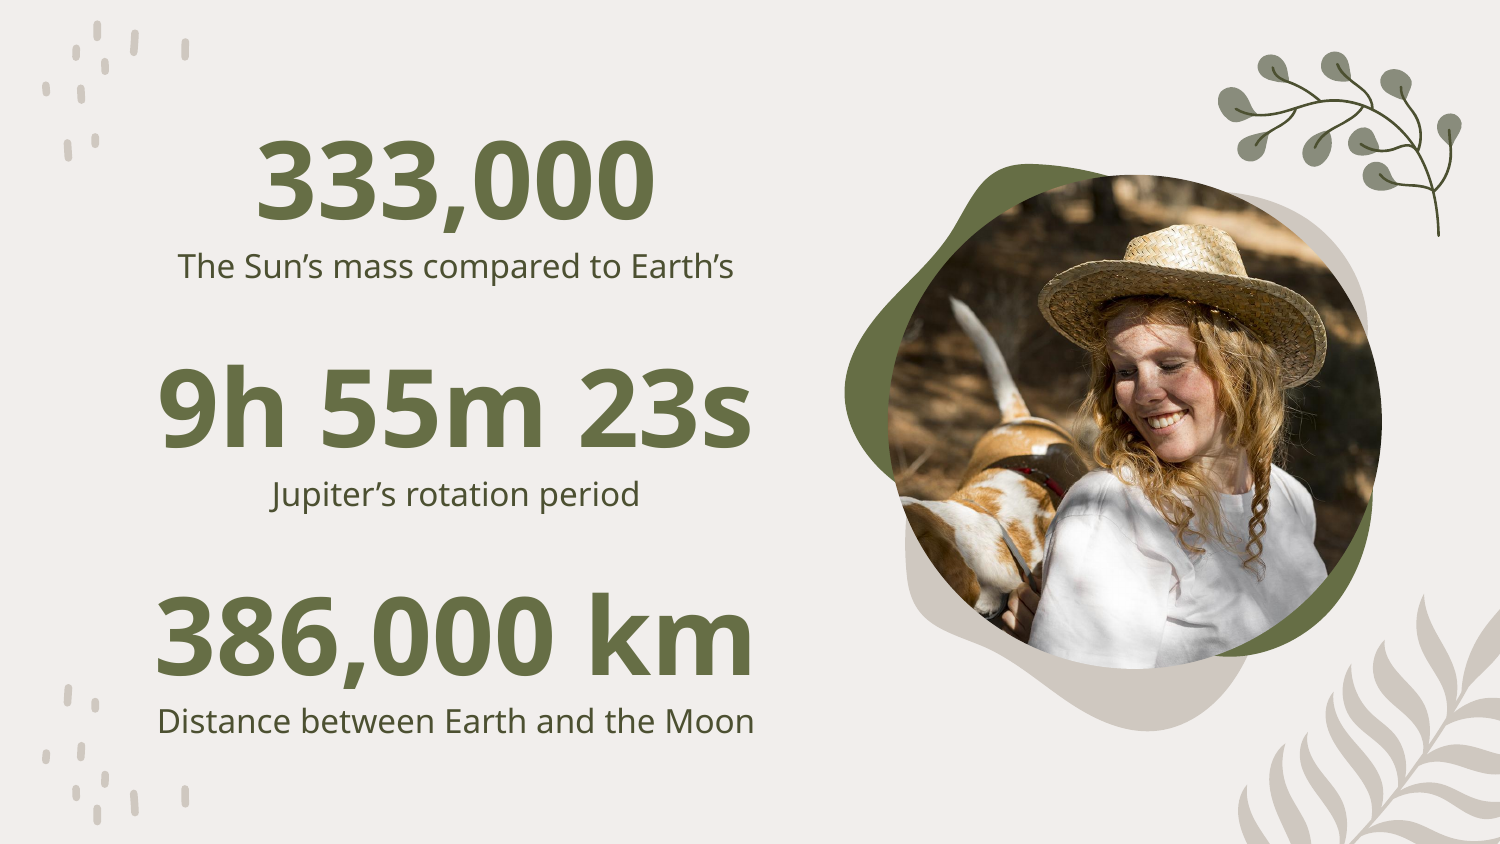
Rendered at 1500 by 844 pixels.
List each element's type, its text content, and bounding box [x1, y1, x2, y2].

title 386,000 km [118, 543, 781, 685]
subtitle The Sun’s mass compared to Earth’s [118, 230, 781, 300]
title 9h 55m 23s [118, 316, 781, 457]
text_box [786, 77, 1484, 790]
title 333,000 [118, 88, 781, 230]
subtitle Jupiter’s rotation period [118, 457, 781, 528]
picture [887, 174, 1383, 670]
subtitle Distance between Earth and the Moon [118, 685, 781, 756]
